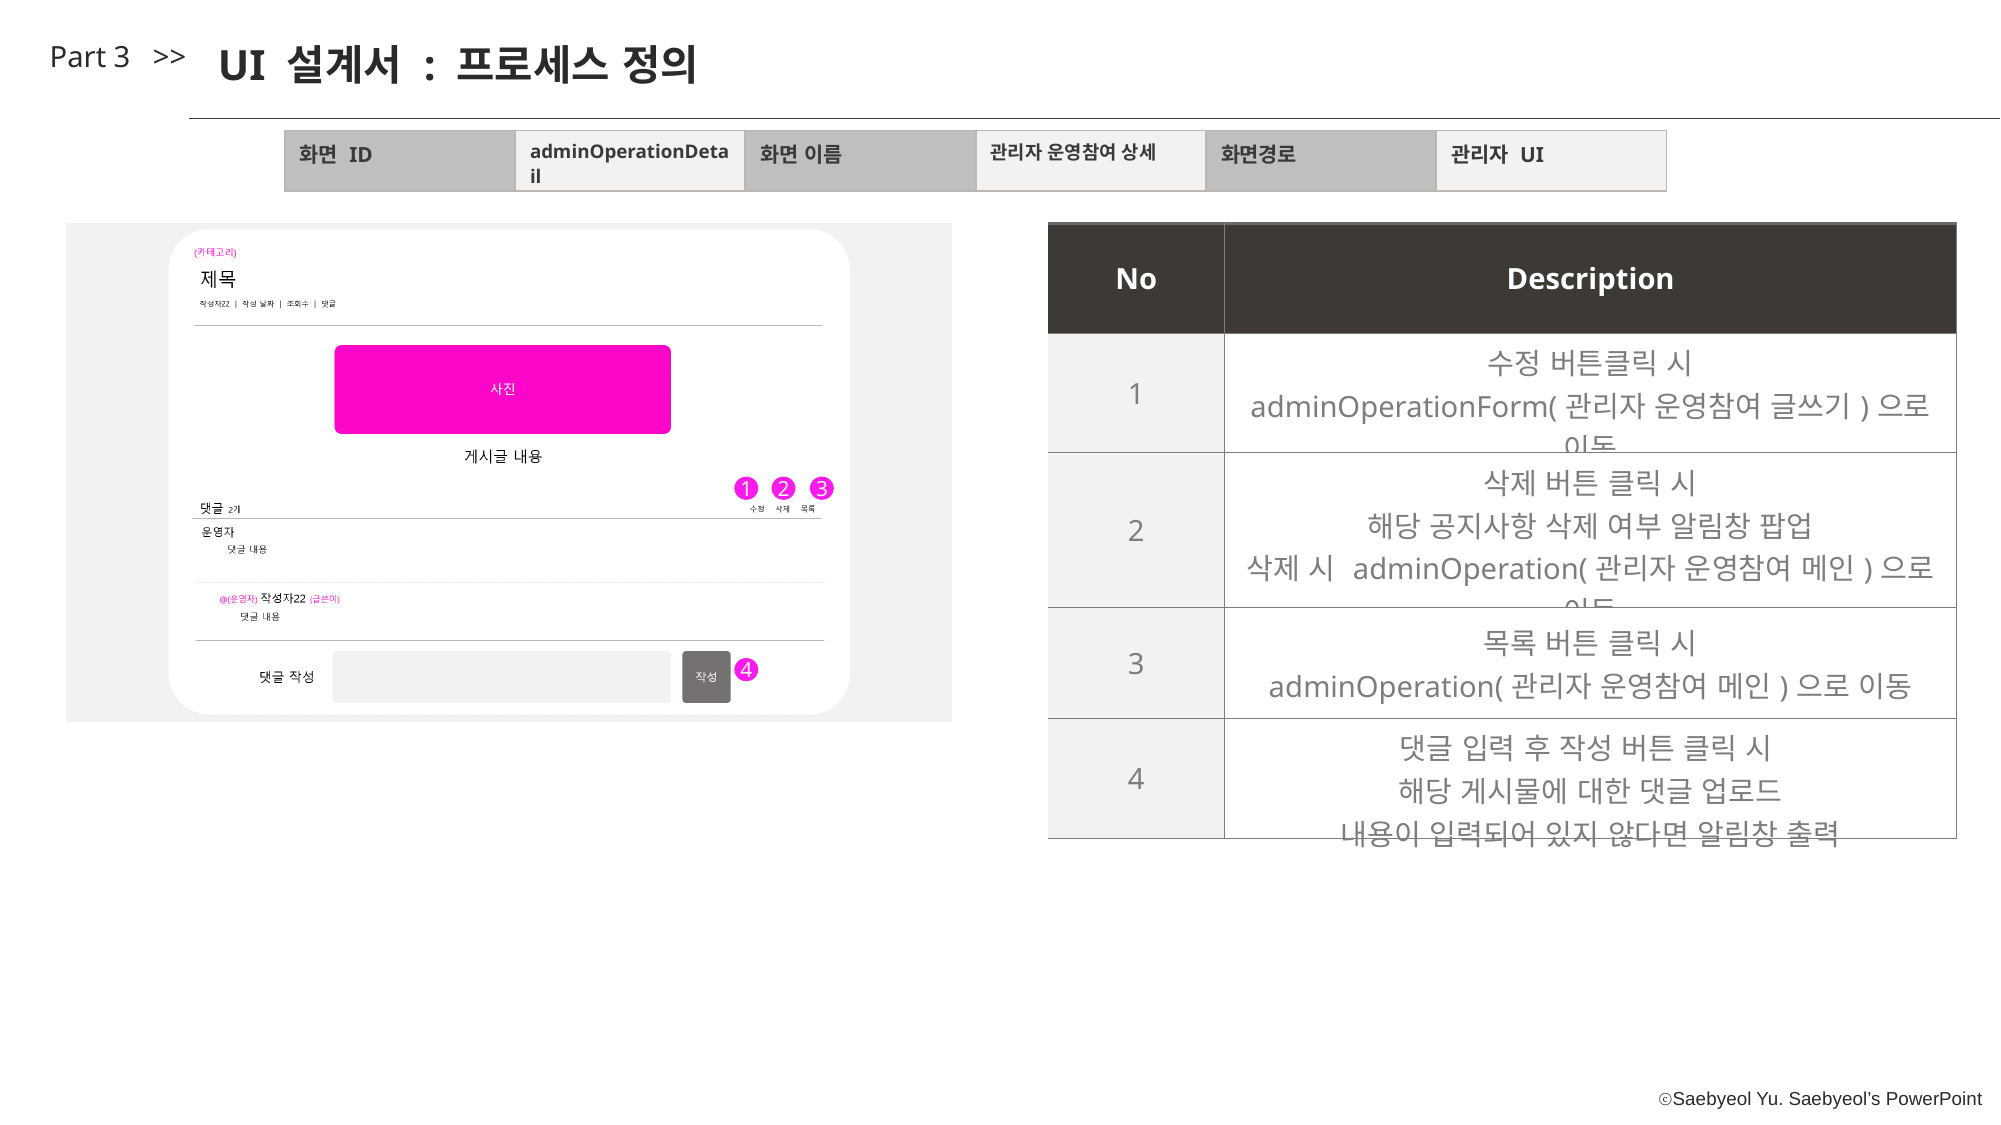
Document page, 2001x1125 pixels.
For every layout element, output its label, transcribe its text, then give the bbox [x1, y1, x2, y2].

table_header 화면 이름 [746, 131, 975, 190]
table_cell 댓글 입력 후 작성 버튼 클릭 시 해당 게시물에 대한 댓글 업로드 내용이 입력되어 있지 않다면 알림창 출력 [1225, 719, 1956, 838]
table_header 관리자 운영참여 상세 [977, 131, 1205, 190]
picture [65, 223, 952, 722]
table_header No [1048, 225, 1224, 333]
table_header adminOperationDetail [516, 131, 744, 190]
text_box Part 3 >> [34, 30, 202, 81]
table_cell 2 [1048, 453, 1224, 607]
table_cell 삭제 버튼 클릭 시 해당 공지사항 삭제 여부 알림창 팝업 삭제 시 adminOperation(관리자 운영참여 메인)으로 이동 [1225, 453, 1956, 607]
table_header 관리자 UI [1437, 131, 1666, 190]
table_cell 수정 버튼클릭 시 adminOperationForm(관리자 운영참여 글쓰기)으로 이동 [1225, 334, 1956, 452]
table_cell 3 [1048, 608, 1224, 718]
text_box UI 설계서 : 프로세스 정의 [203, 31, 714, 97]
table_header Description [1225, 225, 1956, 333]
table_header 화면경로 [1207, 131, 1435, 190]
table_cell 목록 버튼 클릭 시 adminOperation(관리자 운영참여 메인)으로 이동 [1225, 608, 1956, 718]
table_header 화면 ID [286, 131, 514, 190]
table_cell 1 [1048, 334, 1224, 452]
table_cell 4 [1048, 719, 1224, 838]
